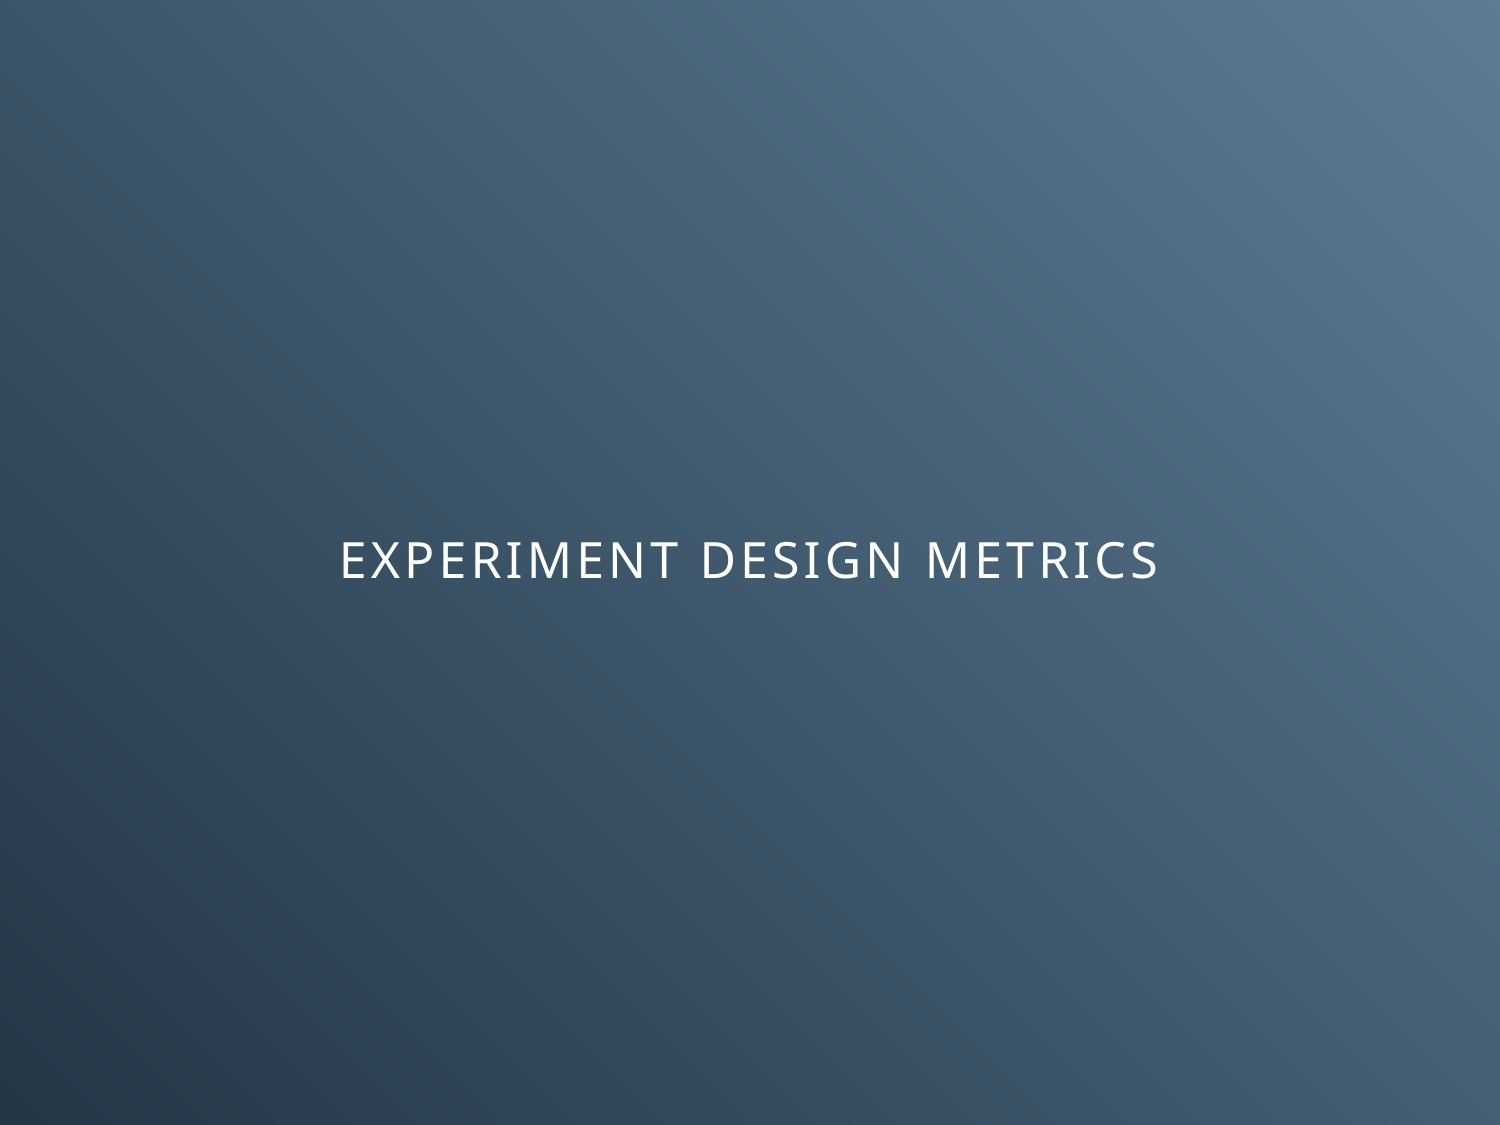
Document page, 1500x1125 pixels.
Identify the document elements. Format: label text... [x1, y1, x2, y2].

title Experiment design metrics [45, 0, 1453, 1125]
